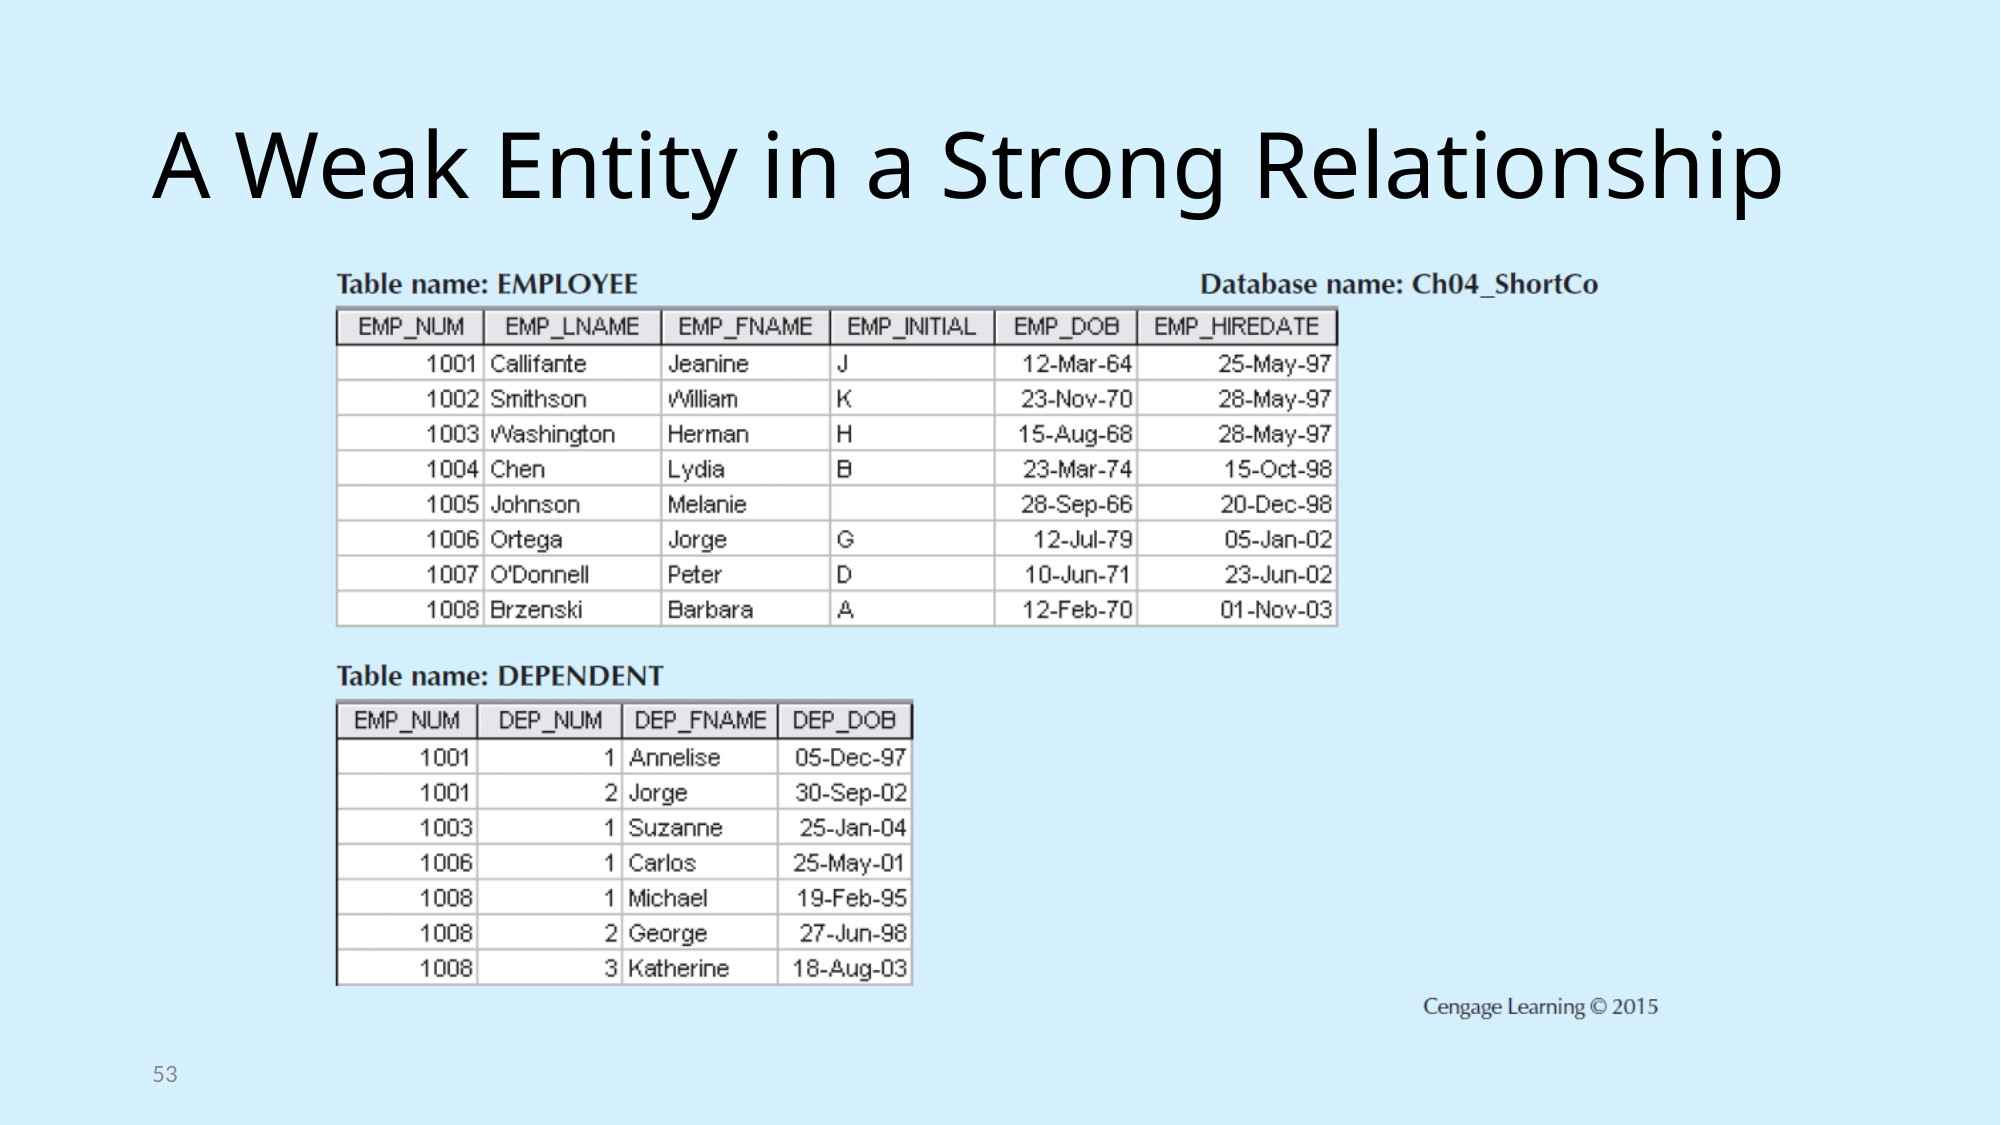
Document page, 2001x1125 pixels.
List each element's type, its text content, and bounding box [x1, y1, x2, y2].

title A Weak Entity in a Strong Relationship [137, 59, 1863, 278]
picture [324, 262, 1664, 1026]
text_box 53 [137, 1042, 588, 1103]
